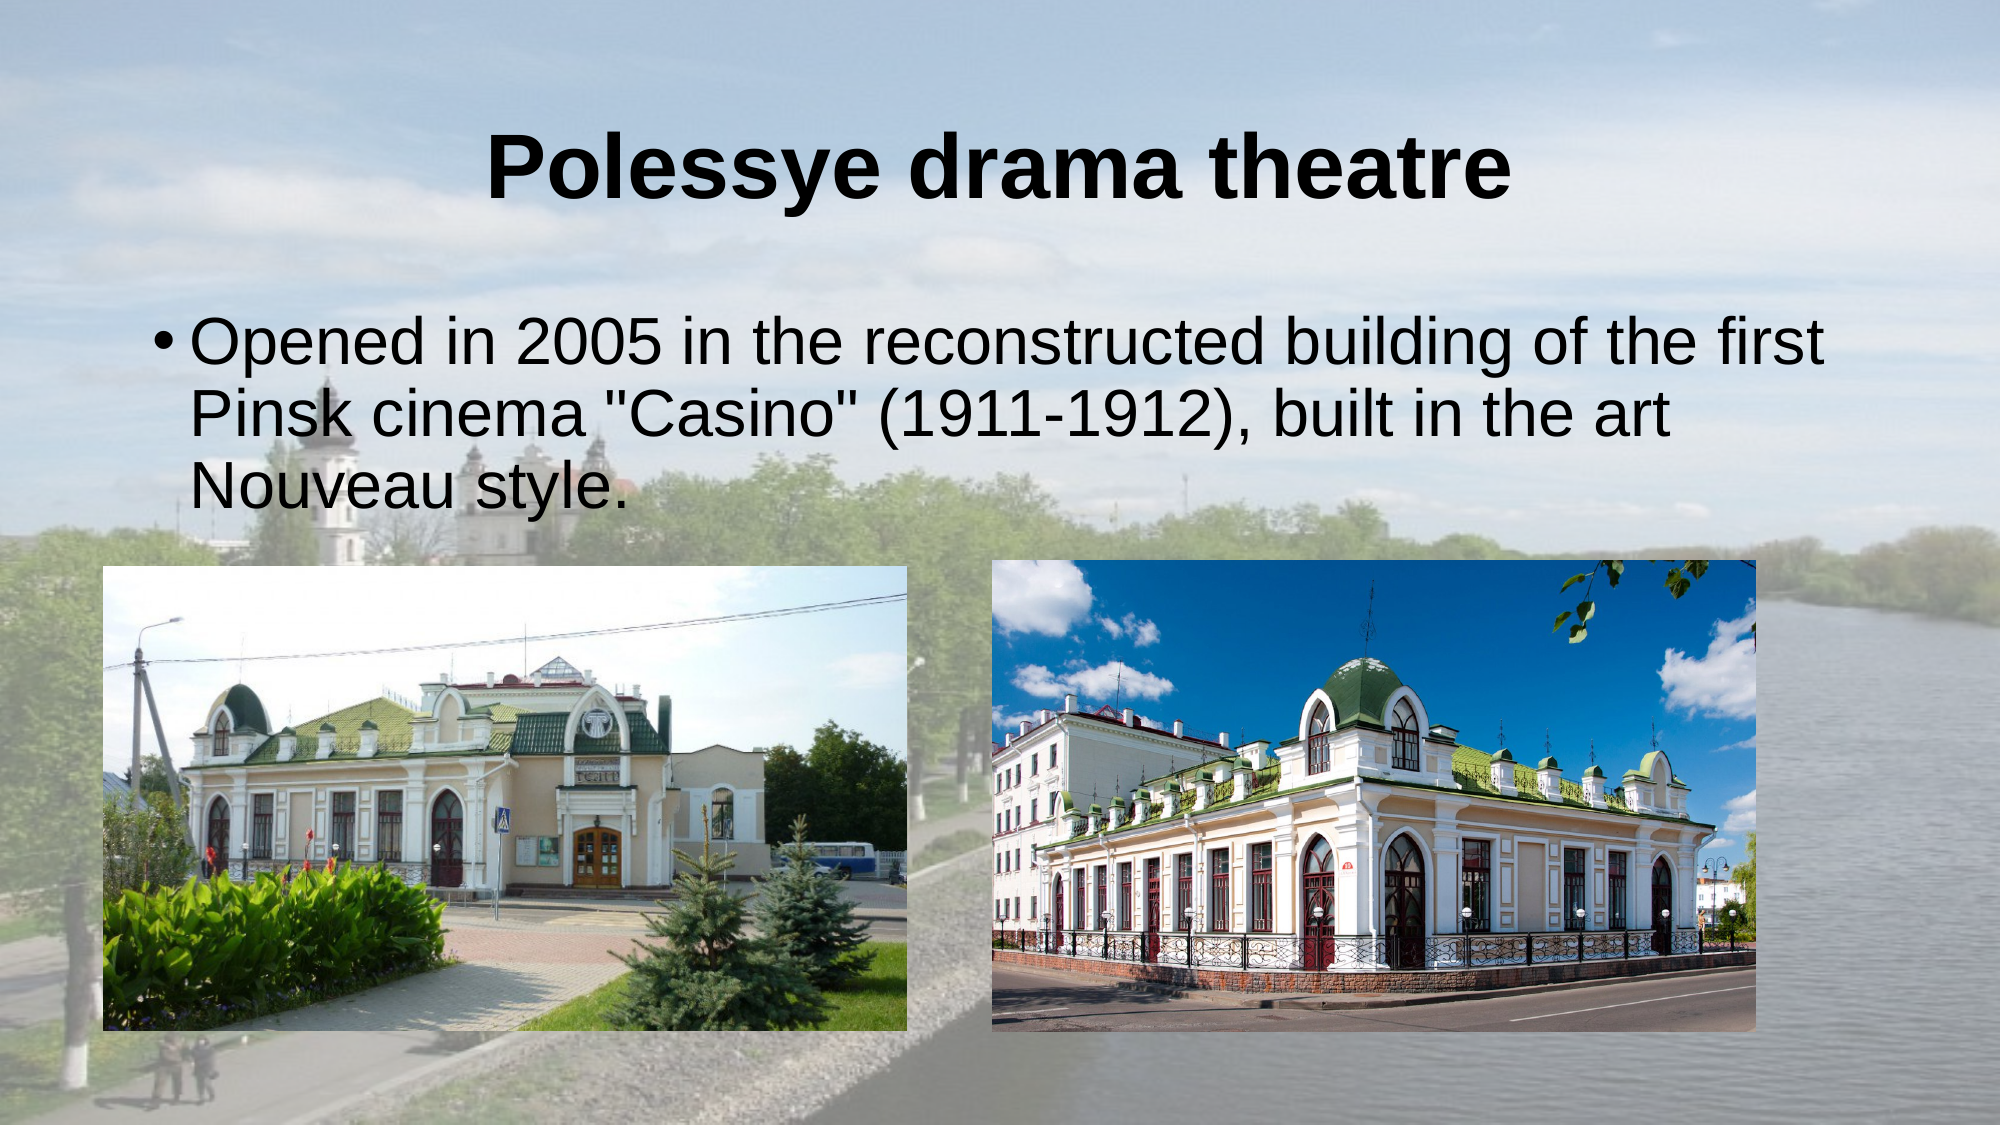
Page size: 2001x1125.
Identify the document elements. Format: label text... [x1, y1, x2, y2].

picture [992, 560, 1756, 1032]
picture [103, 566, 907, 1031]
list Opened in 2005 in the reconstructed building of the first Pinsk cinema "Casino" (1911-1912), built in the art Nouveau style. [137, 299, 1863, 1014]
title Polessye drama theatre [137, 59, 1863, 278]
